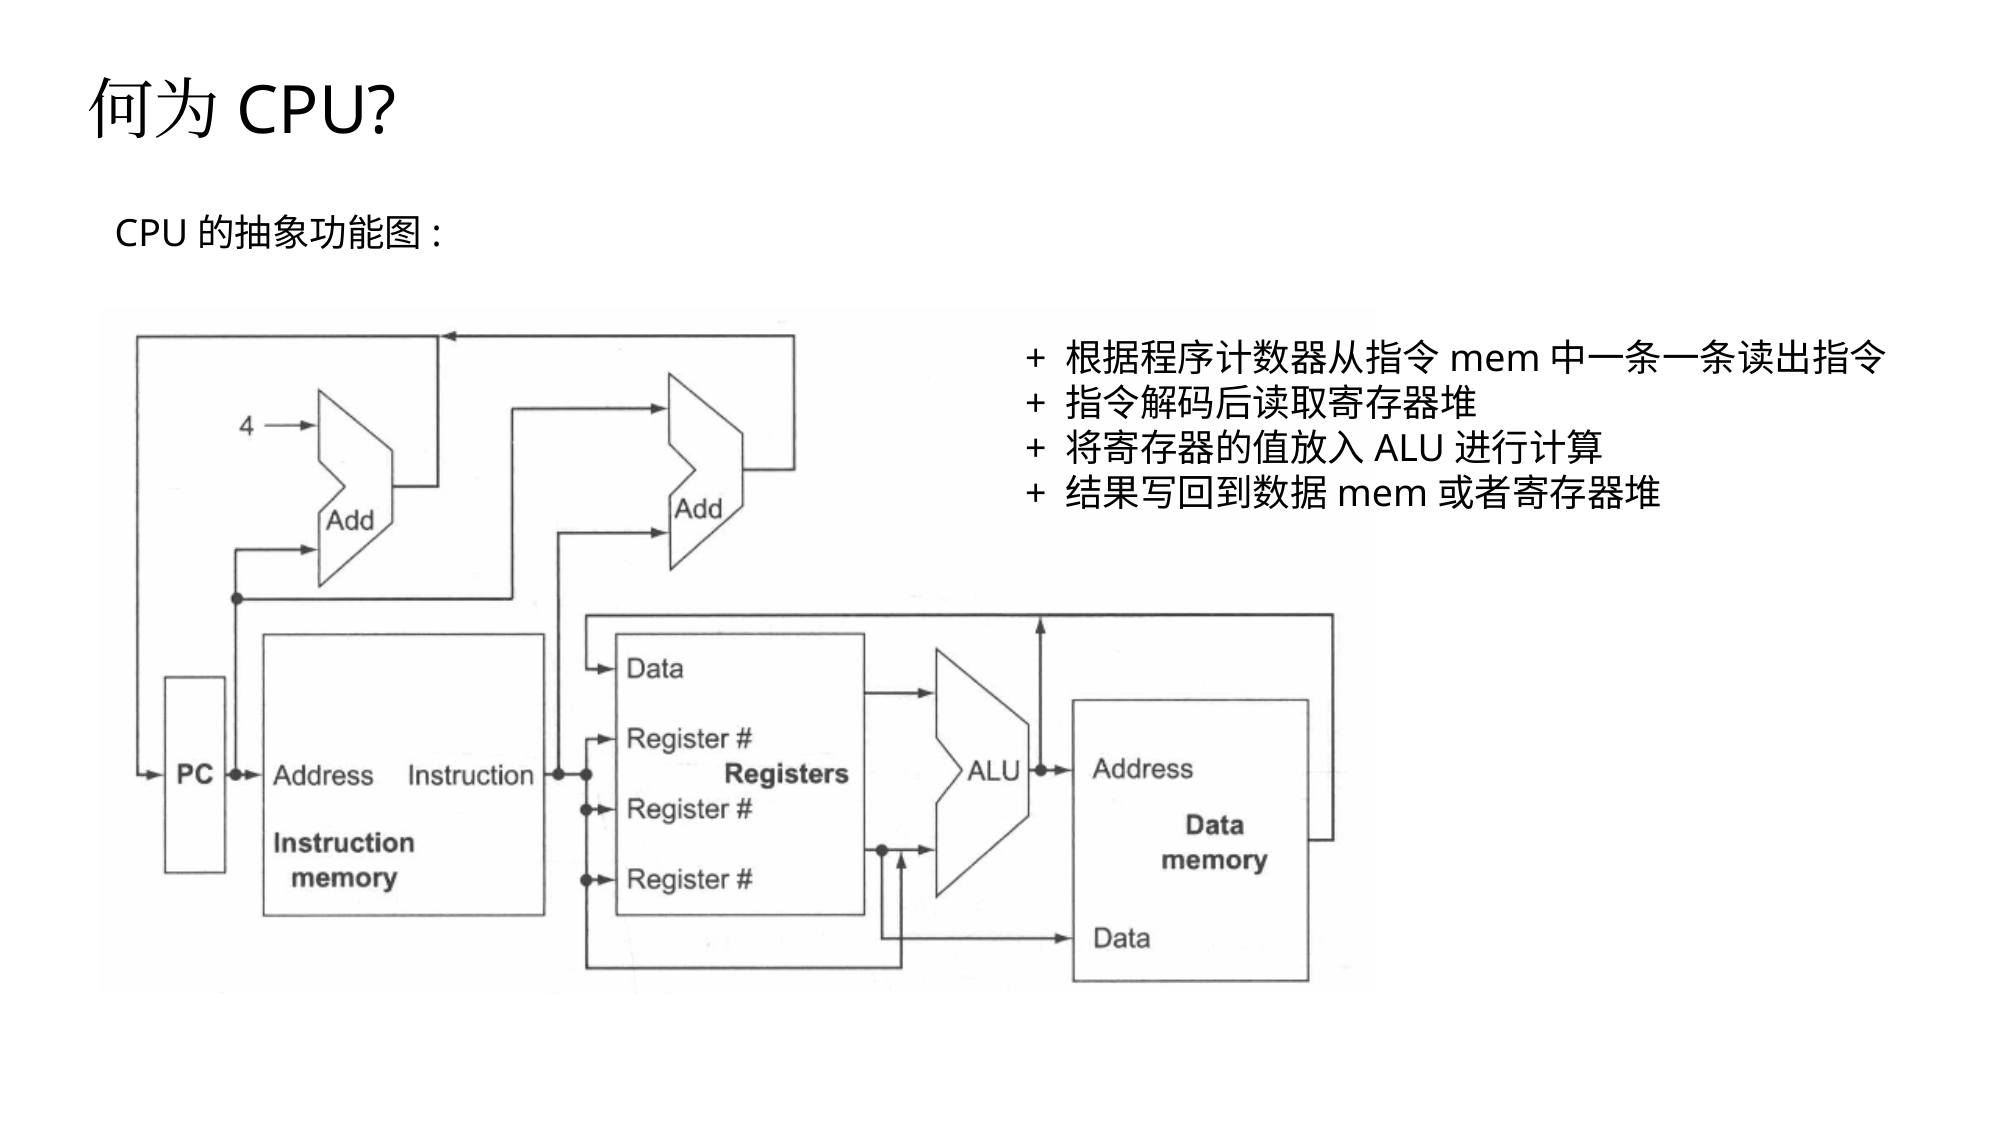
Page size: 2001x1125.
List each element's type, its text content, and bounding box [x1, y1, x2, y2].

text_box + 根据程序计数器从指令mem中一条一条读出指令 + 指令解码后读取寄存器堆 + 将寄存器的值放入ALU进行计算 + 结果写回到数据mem或者寄存器堆 [1377, 326, 1981, 521]
picture [99, 308, 1377, 994]
text_box CPU的抽象功能图: [99, 201, 517, 261]
title 何为CPU? [71, 52, 1091, 172]
